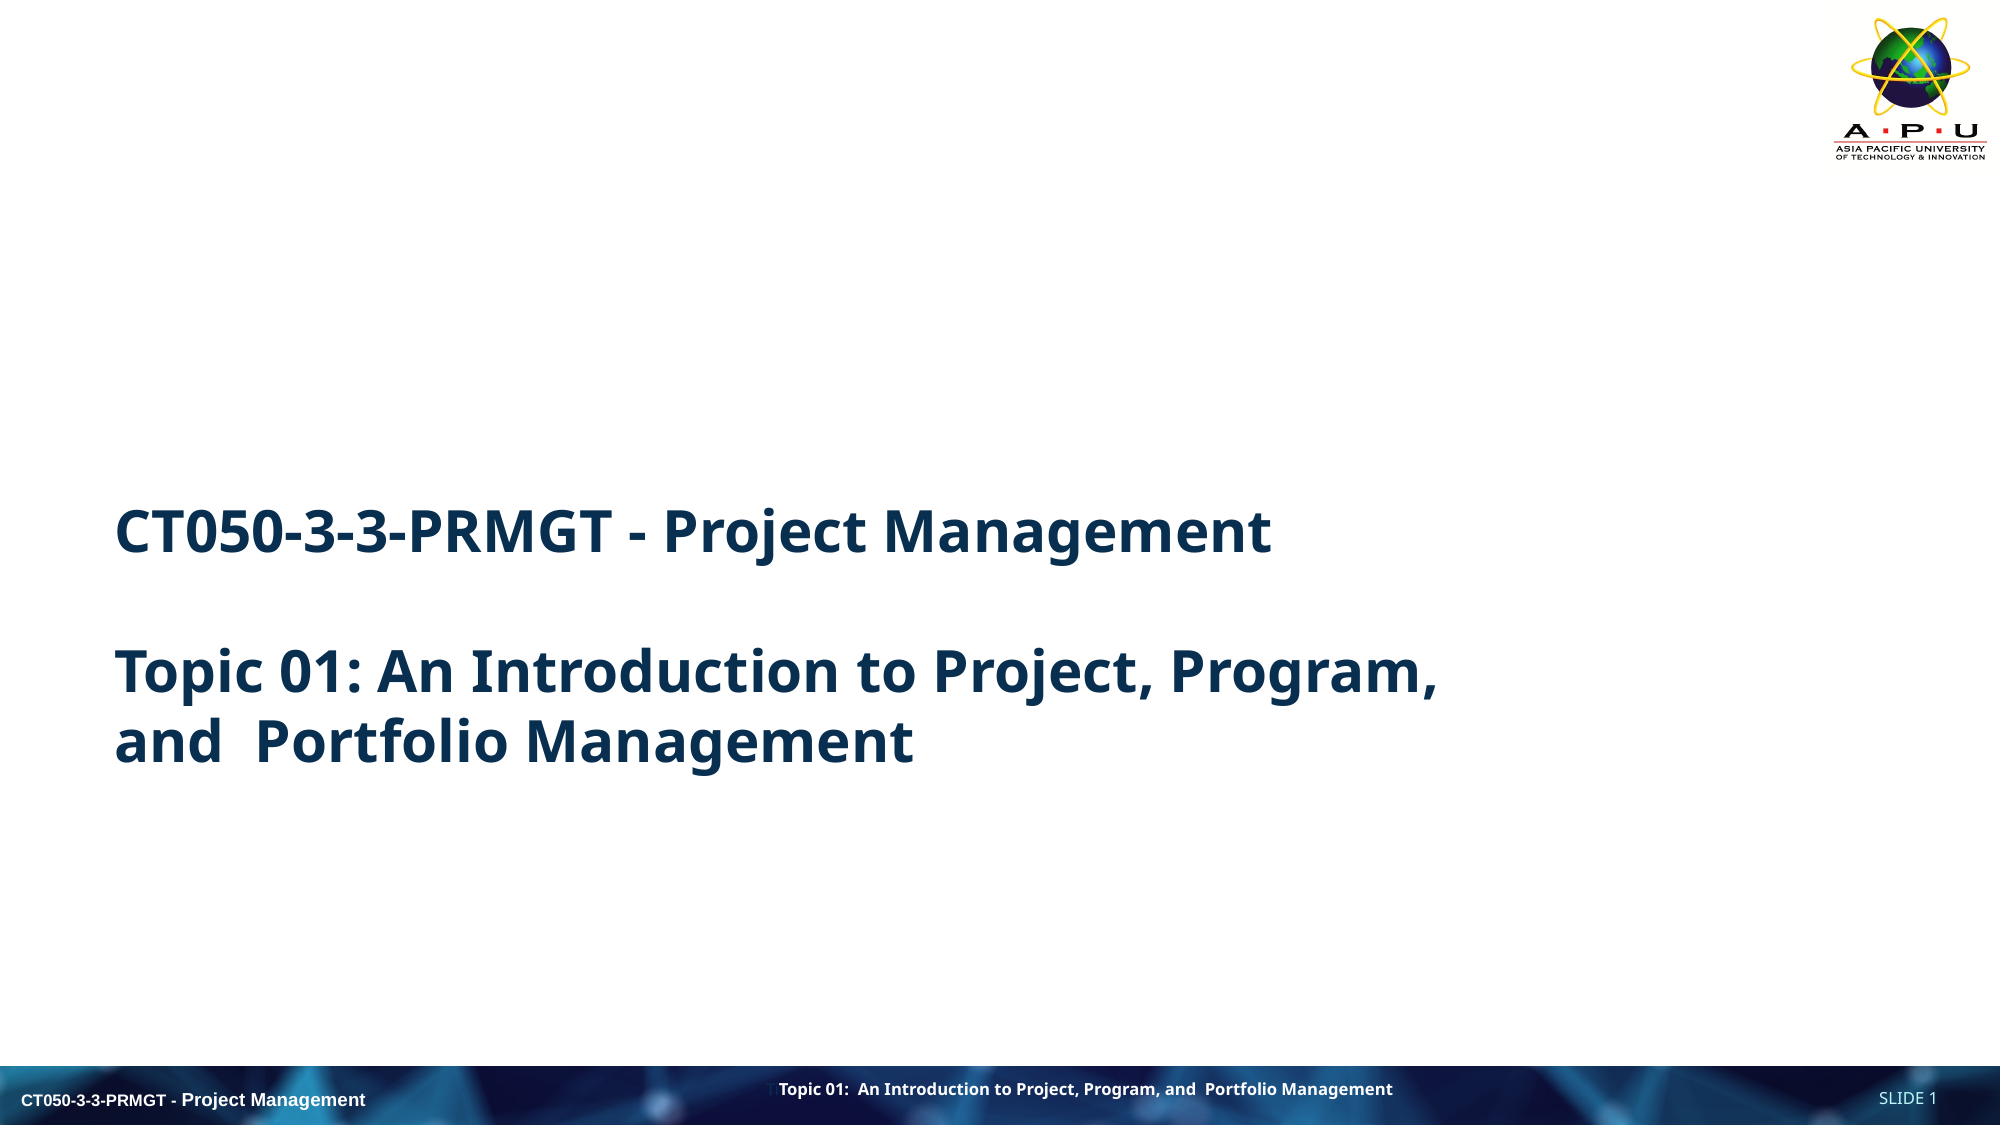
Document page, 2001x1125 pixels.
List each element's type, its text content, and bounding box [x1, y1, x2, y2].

text_box Topic 01: An Introduction to Project, Program, and Portfolio Management [99, 680, 1545, 798]
list CT050-3-3-PRMGT - Project Management [99, 486, 1859, 604]
picture [0, 1066, 2000, 1125]
picture [1822, 0, 2000, 178]
